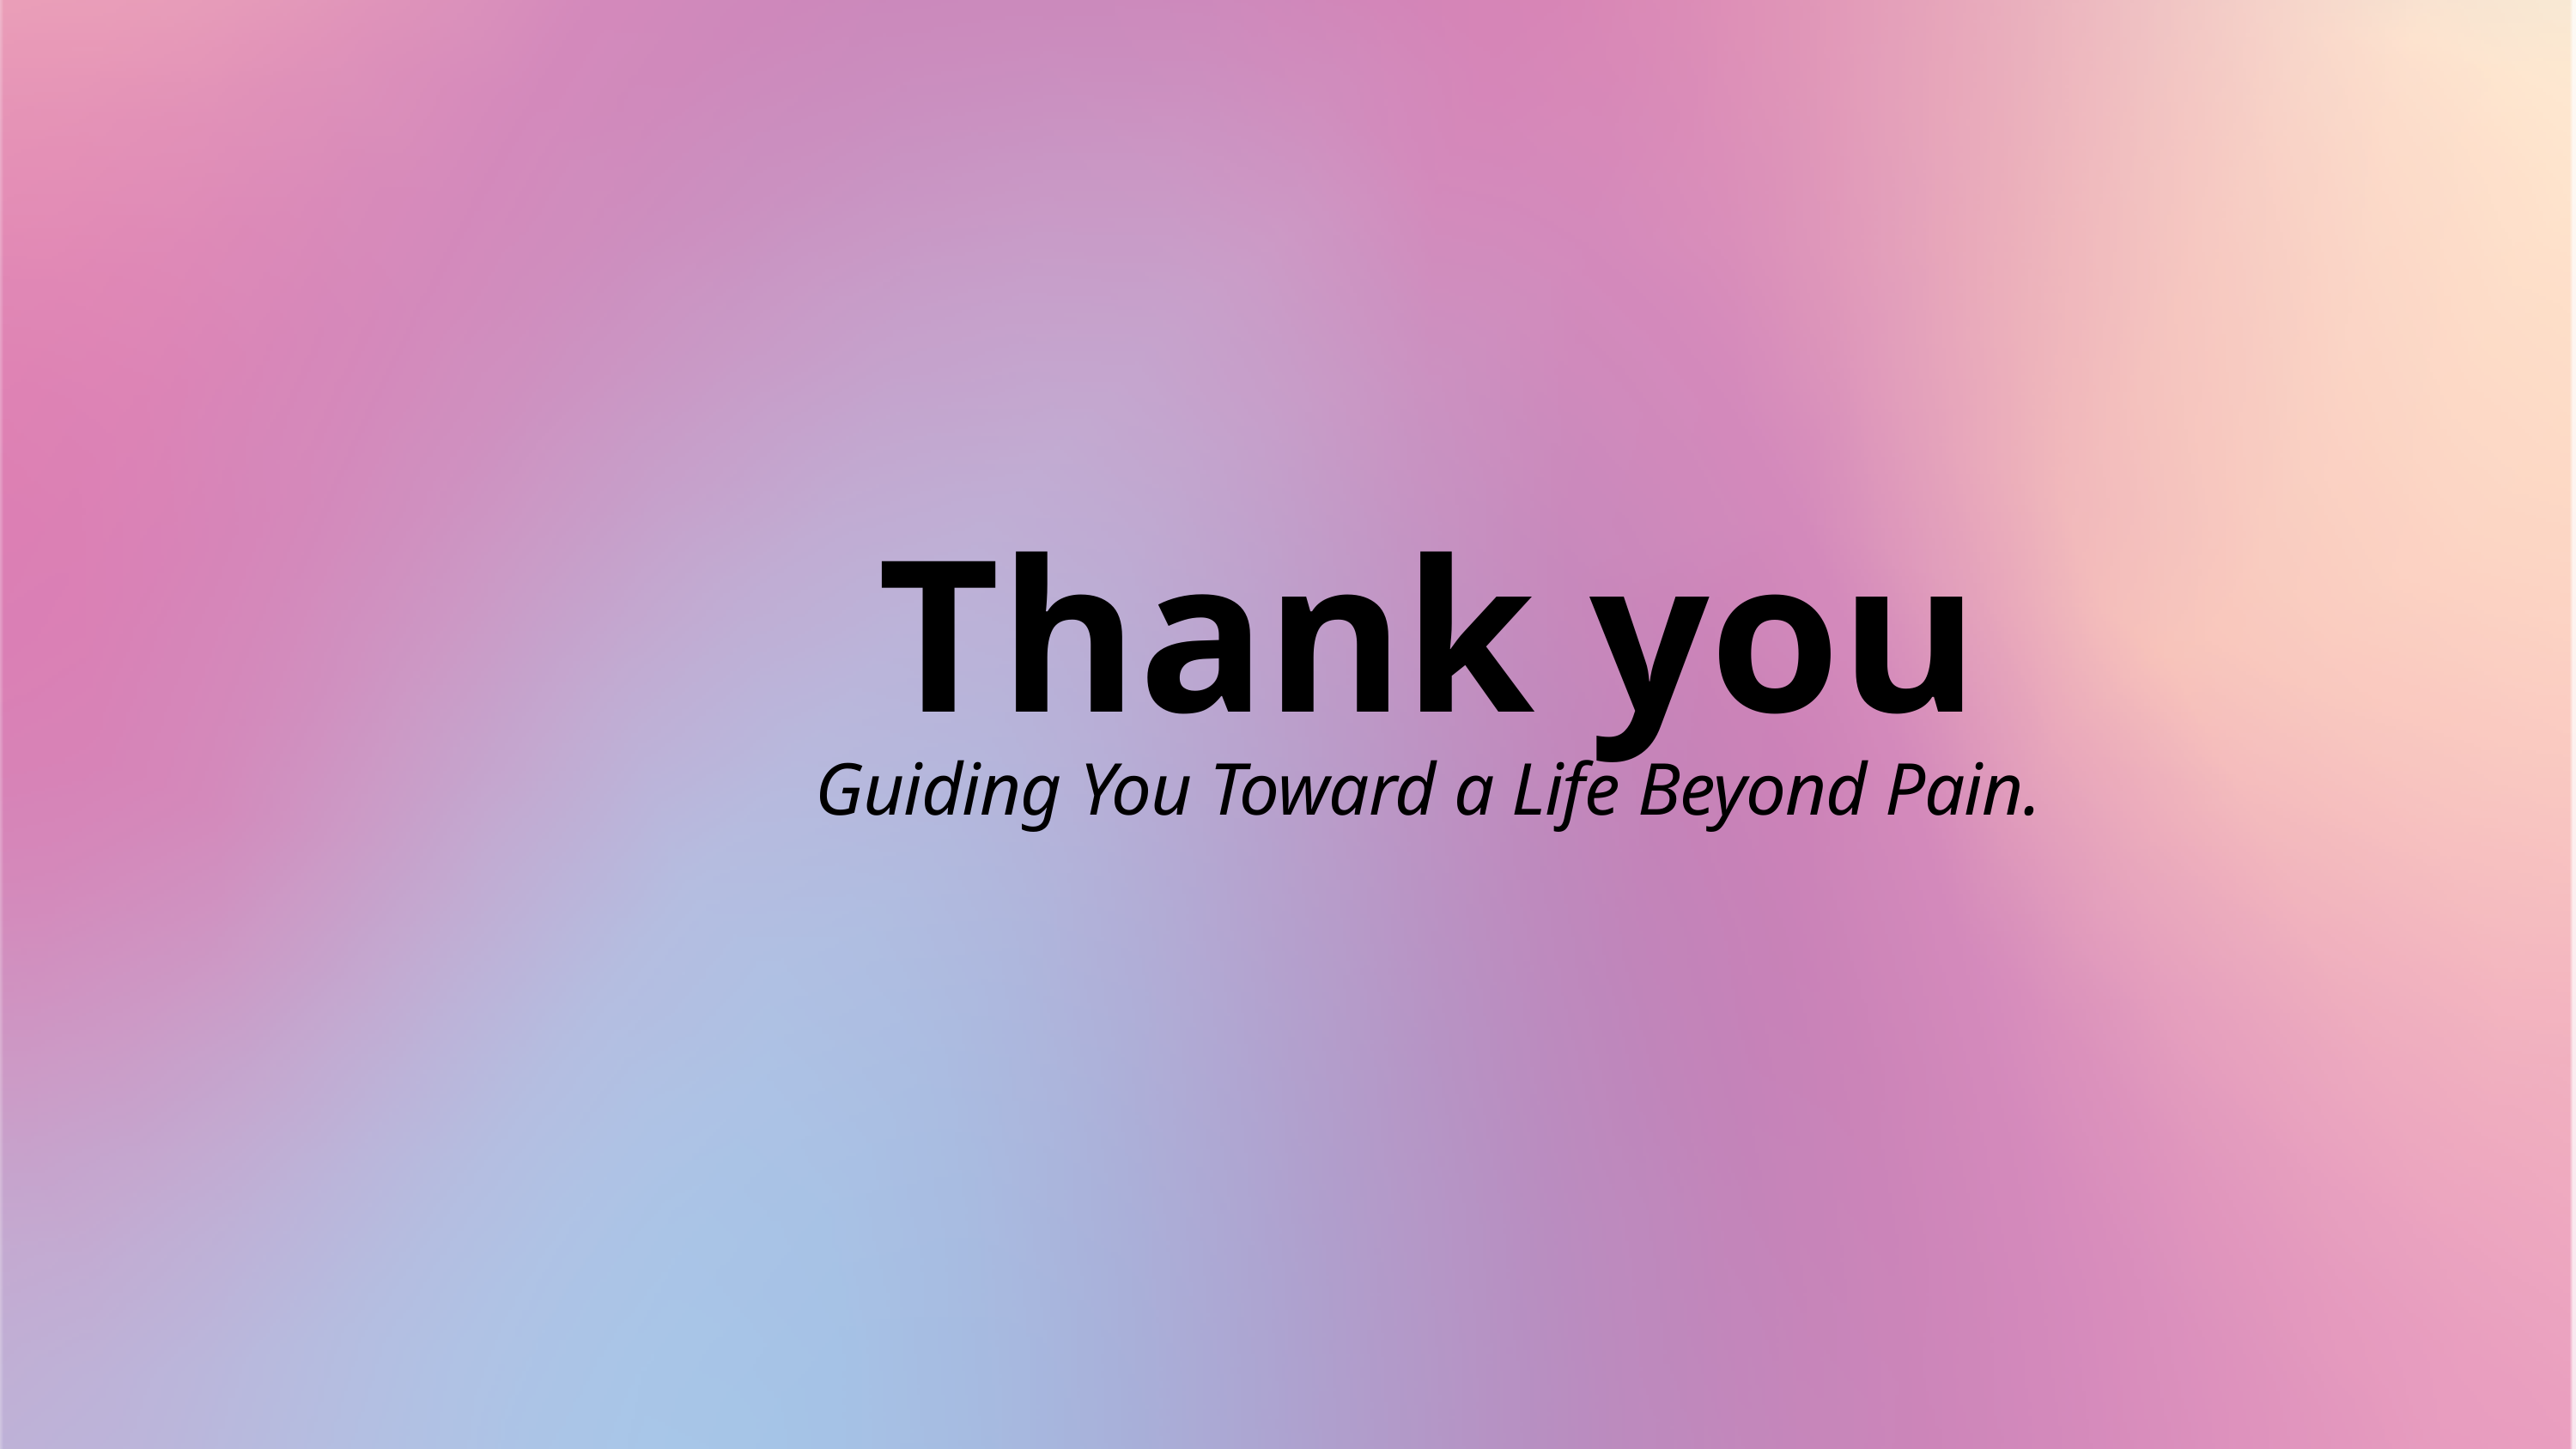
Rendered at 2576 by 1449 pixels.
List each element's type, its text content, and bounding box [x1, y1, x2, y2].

text_box [0, 0, 2576, 1449]
text_box Guiding You Toward a Life Beyond Pain. [797, 743, 2061, 830]
text_box Thank you [763, 458, 2094, 755]
